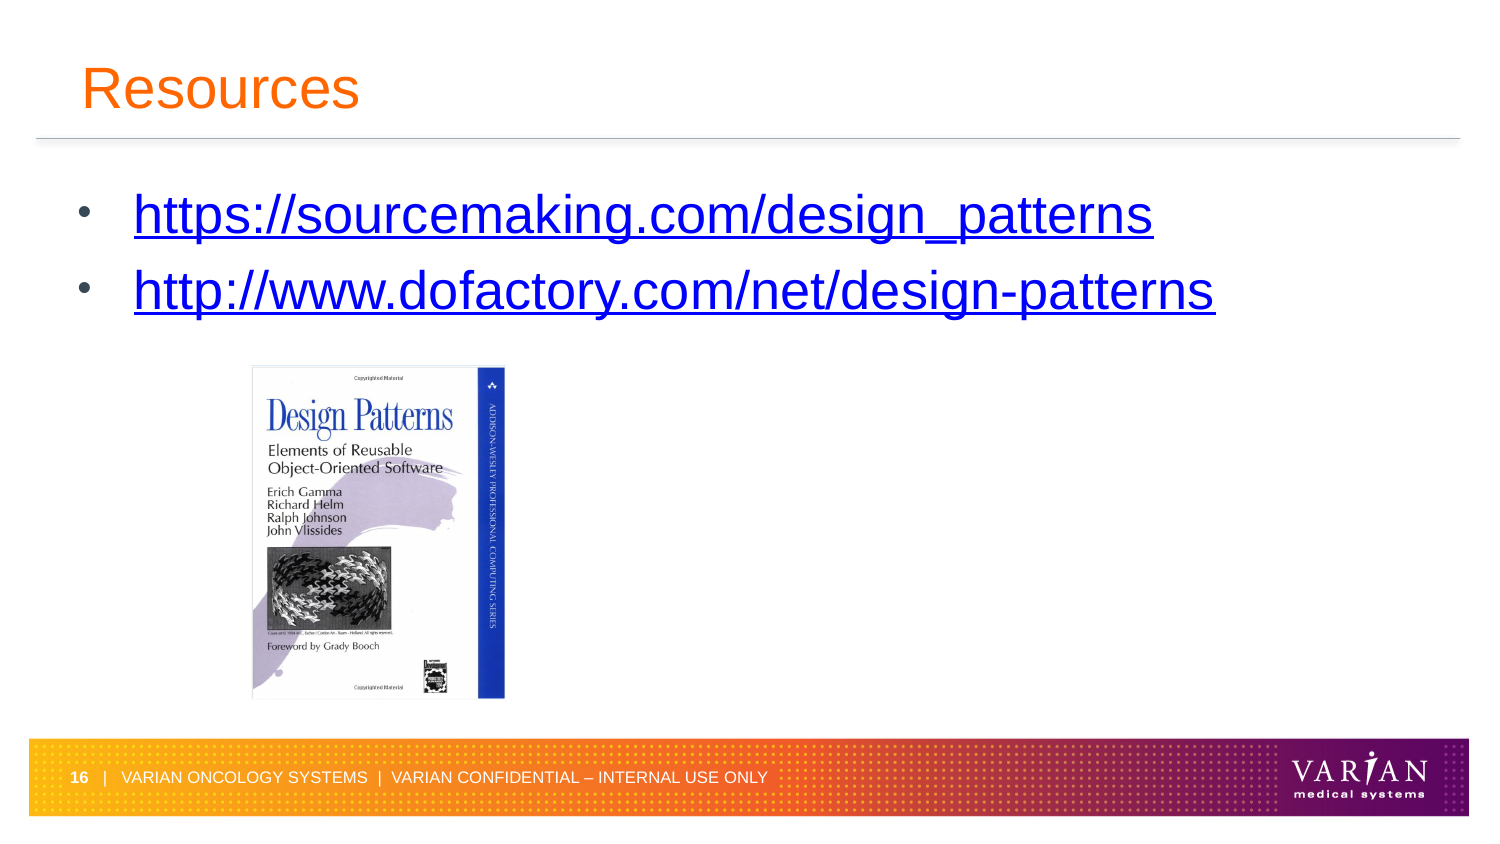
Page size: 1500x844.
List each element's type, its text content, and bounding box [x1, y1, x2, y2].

title Resources [66, 14, 1437, 156]
list https://sourcemaking.com/design_patterns http://www.dofactory.com/net/design-patterns [62, 171, 1438, 719]
picture [0, 0, 1498, 844]
